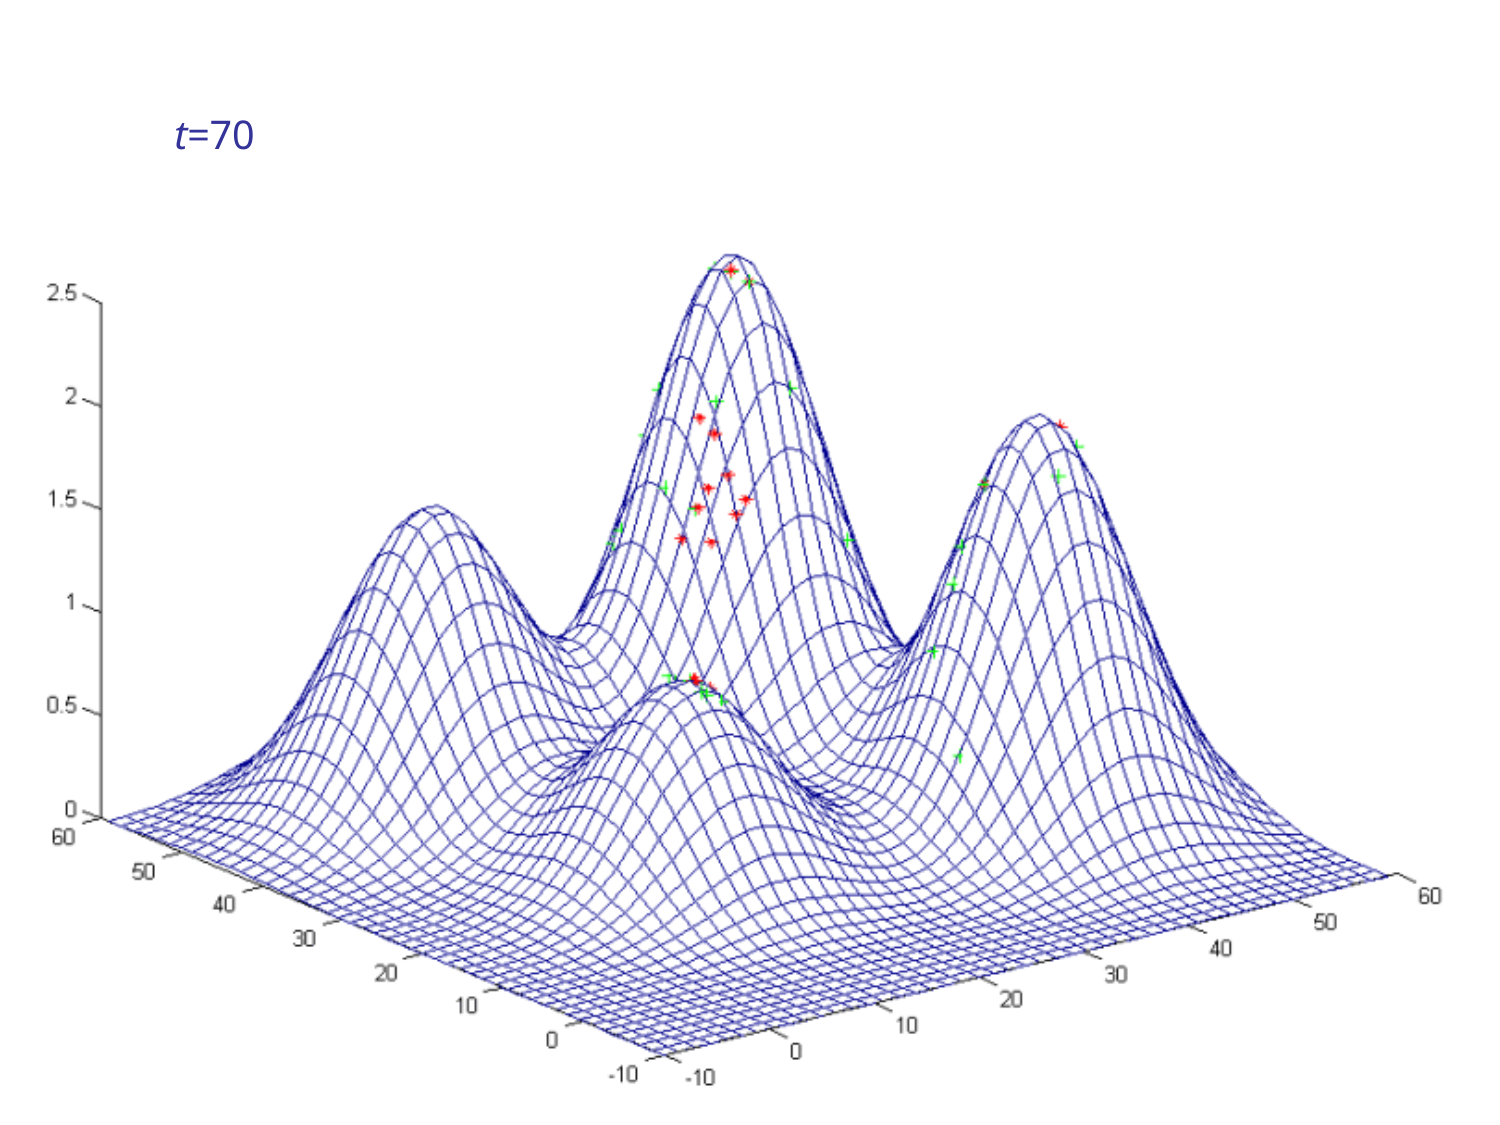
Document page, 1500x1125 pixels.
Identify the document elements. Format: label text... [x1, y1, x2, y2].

title t=70 [159, 101, 1435, 166]
picture [0, 211, 1500, 1125]
